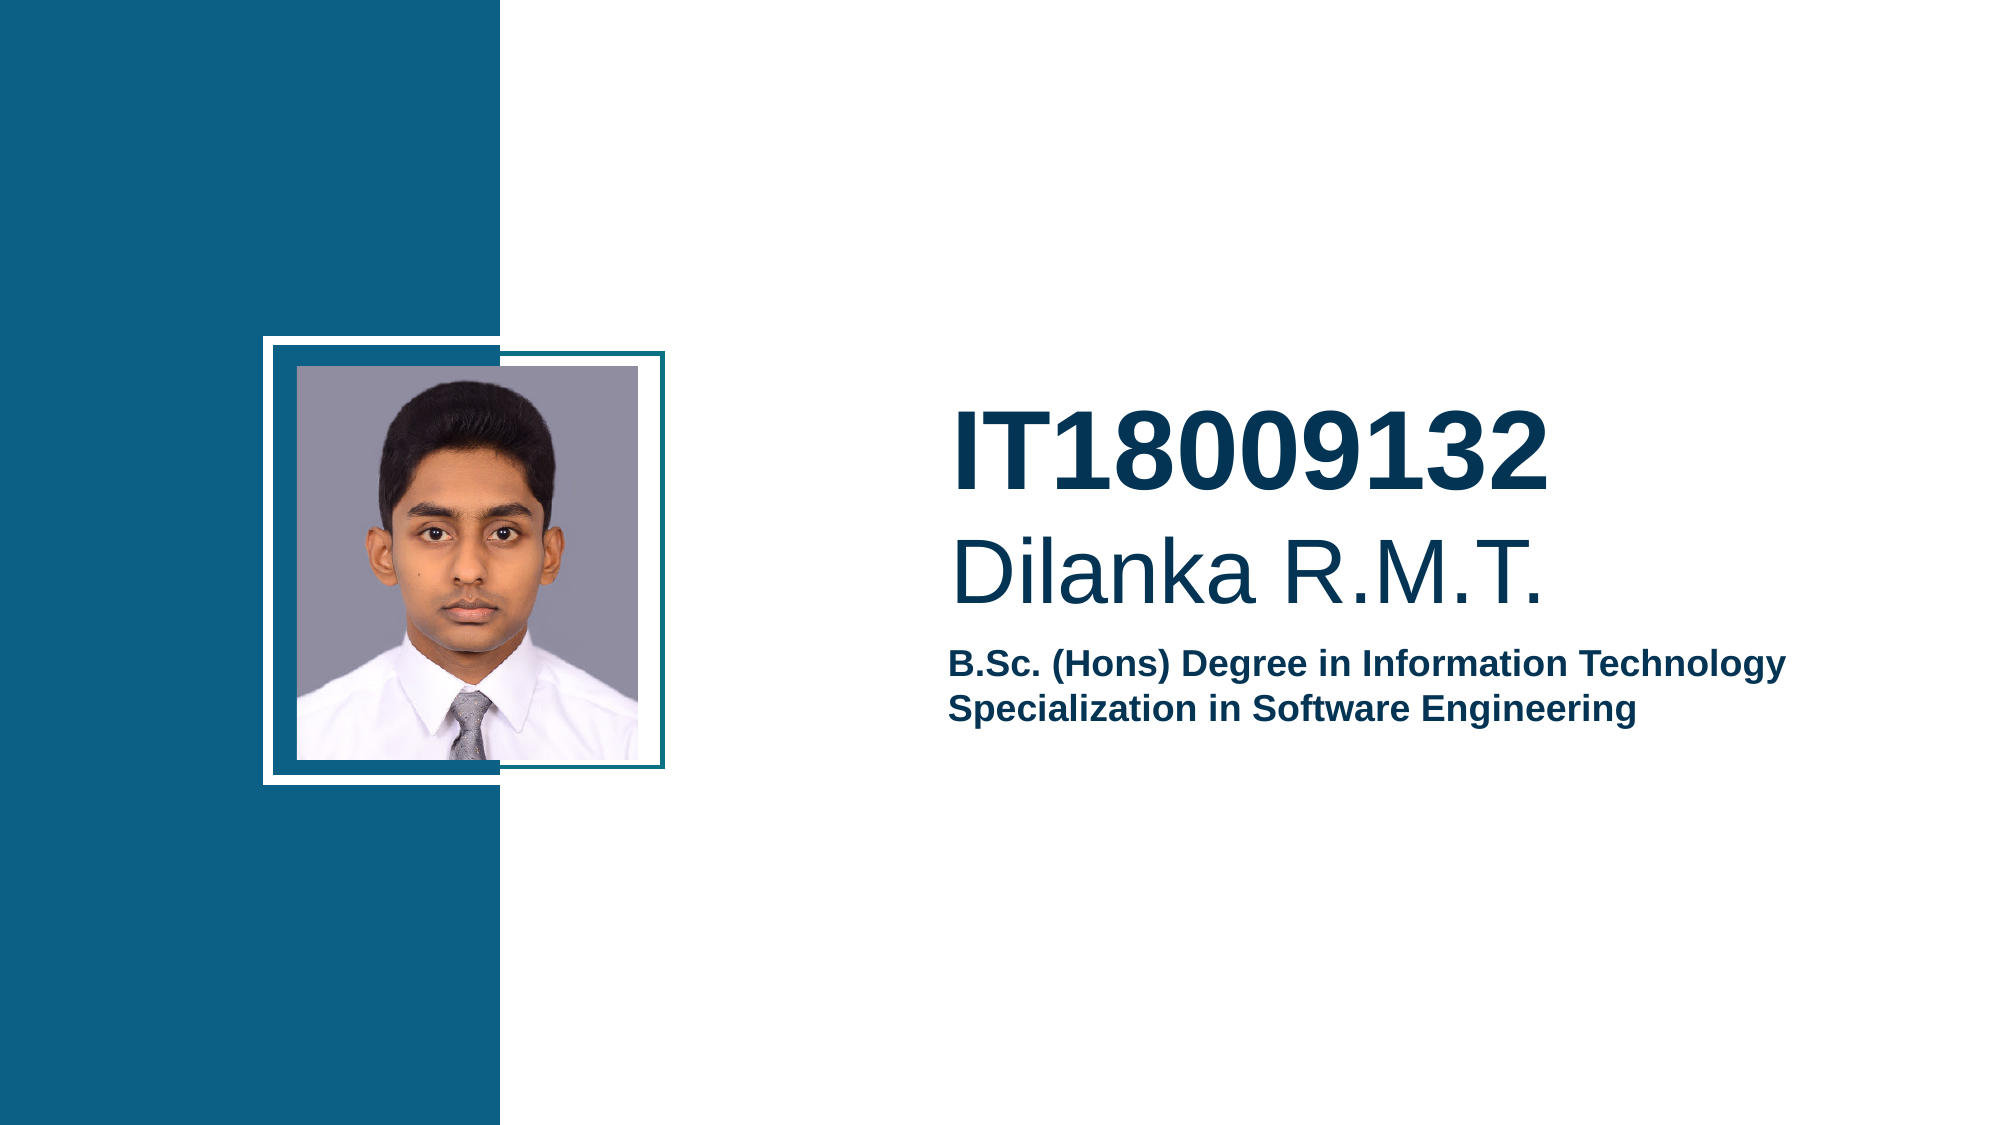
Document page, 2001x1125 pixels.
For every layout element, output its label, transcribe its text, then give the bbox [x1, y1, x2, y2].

picture [296, 366, 638, 760]
text_box B.Sc. (Hons) Degree in Information Technology Specialization in Software Engineering [933, 631, 1806, 736]
text_box IT18009132 [936, 370, 1567, 520]
text_box Dilanka R.M.T. [936, 504, 1563, 630]
